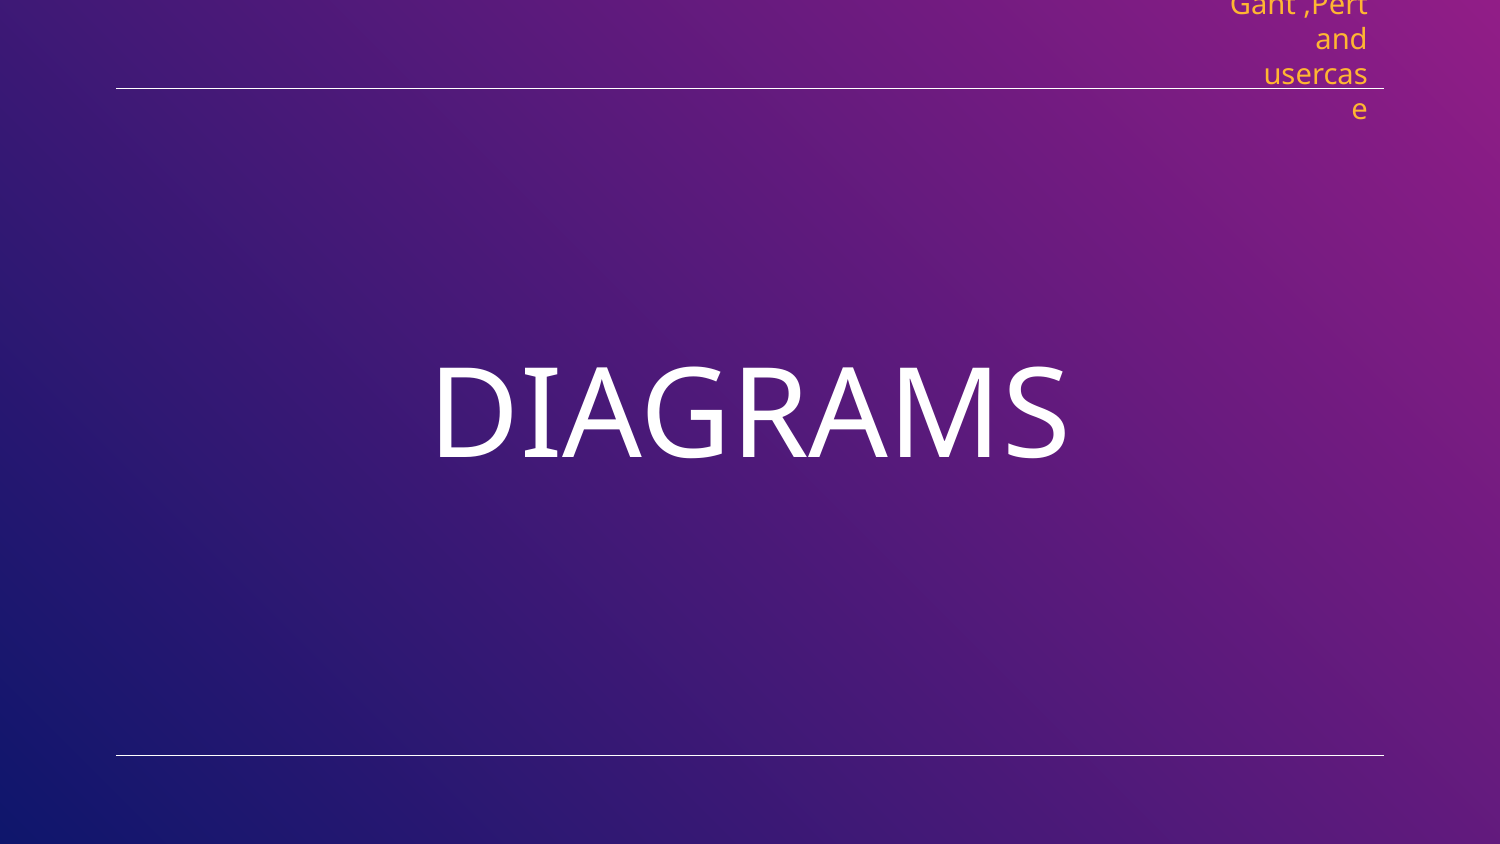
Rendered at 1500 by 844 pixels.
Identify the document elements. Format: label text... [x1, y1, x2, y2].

title DIAGRAMS [323, 335, 1177, 508]
subtitle Gant ,Pert and usercase [1158, 30, 1383, 81]
